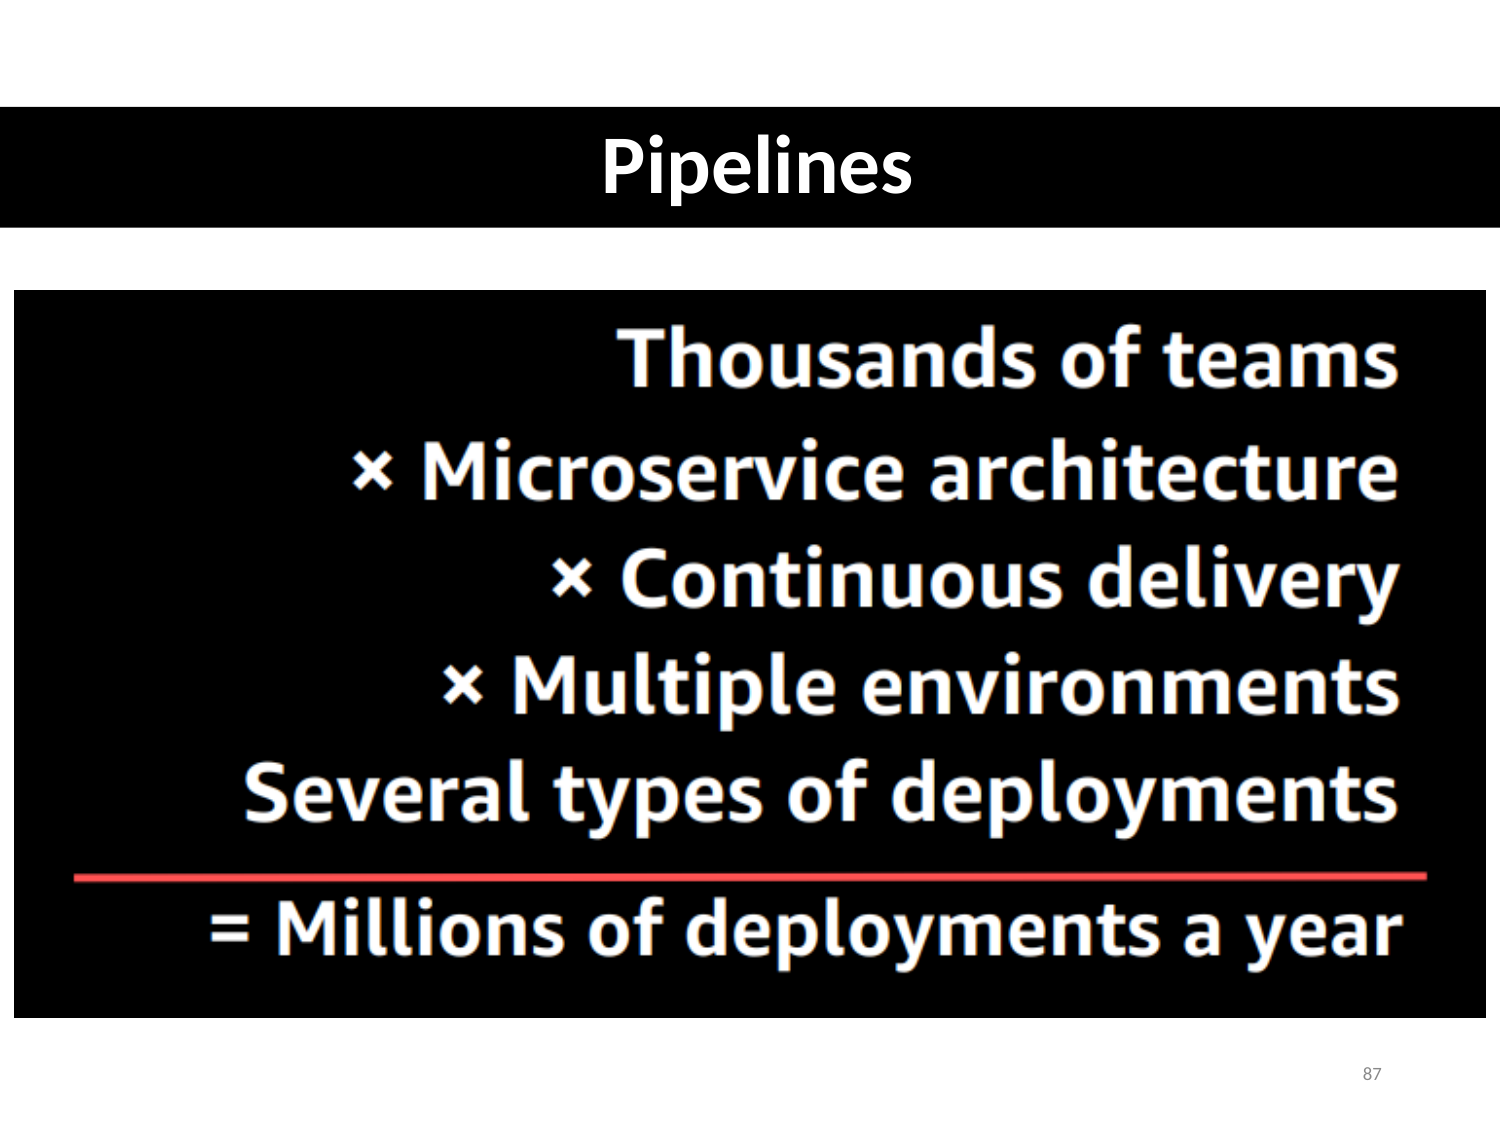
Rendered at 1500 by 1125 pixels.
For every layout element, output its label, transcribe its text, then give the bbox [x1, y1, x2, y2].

title Pipelines [68, 105, 1448, 228]
picture [14, 290, 1486, 1019]
text_box [0, 105, 1500, 230]
text_box 87 [1059, 1042, 1397, 1103]
